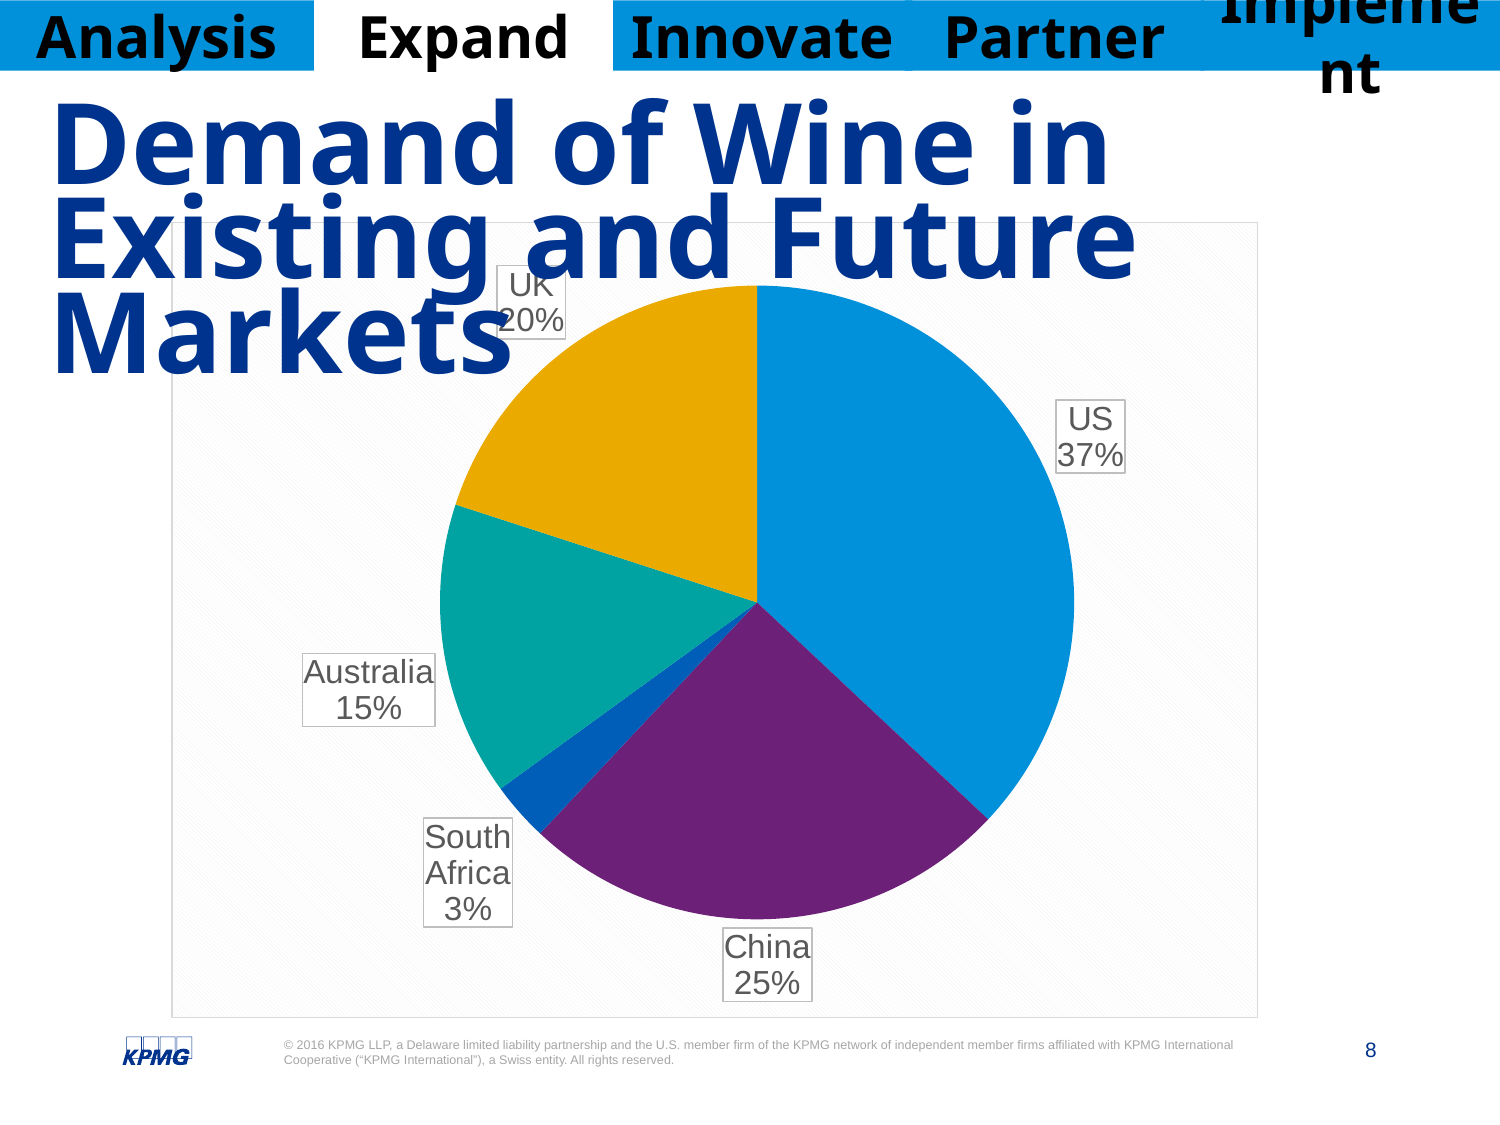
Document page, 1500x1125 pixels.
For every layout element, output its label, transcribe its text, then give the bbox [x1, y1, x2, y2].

chart [171, 221, 1259, 1019]
title Demand of Wine in Existing and Future Markets [48, 108, 1381, 194]
